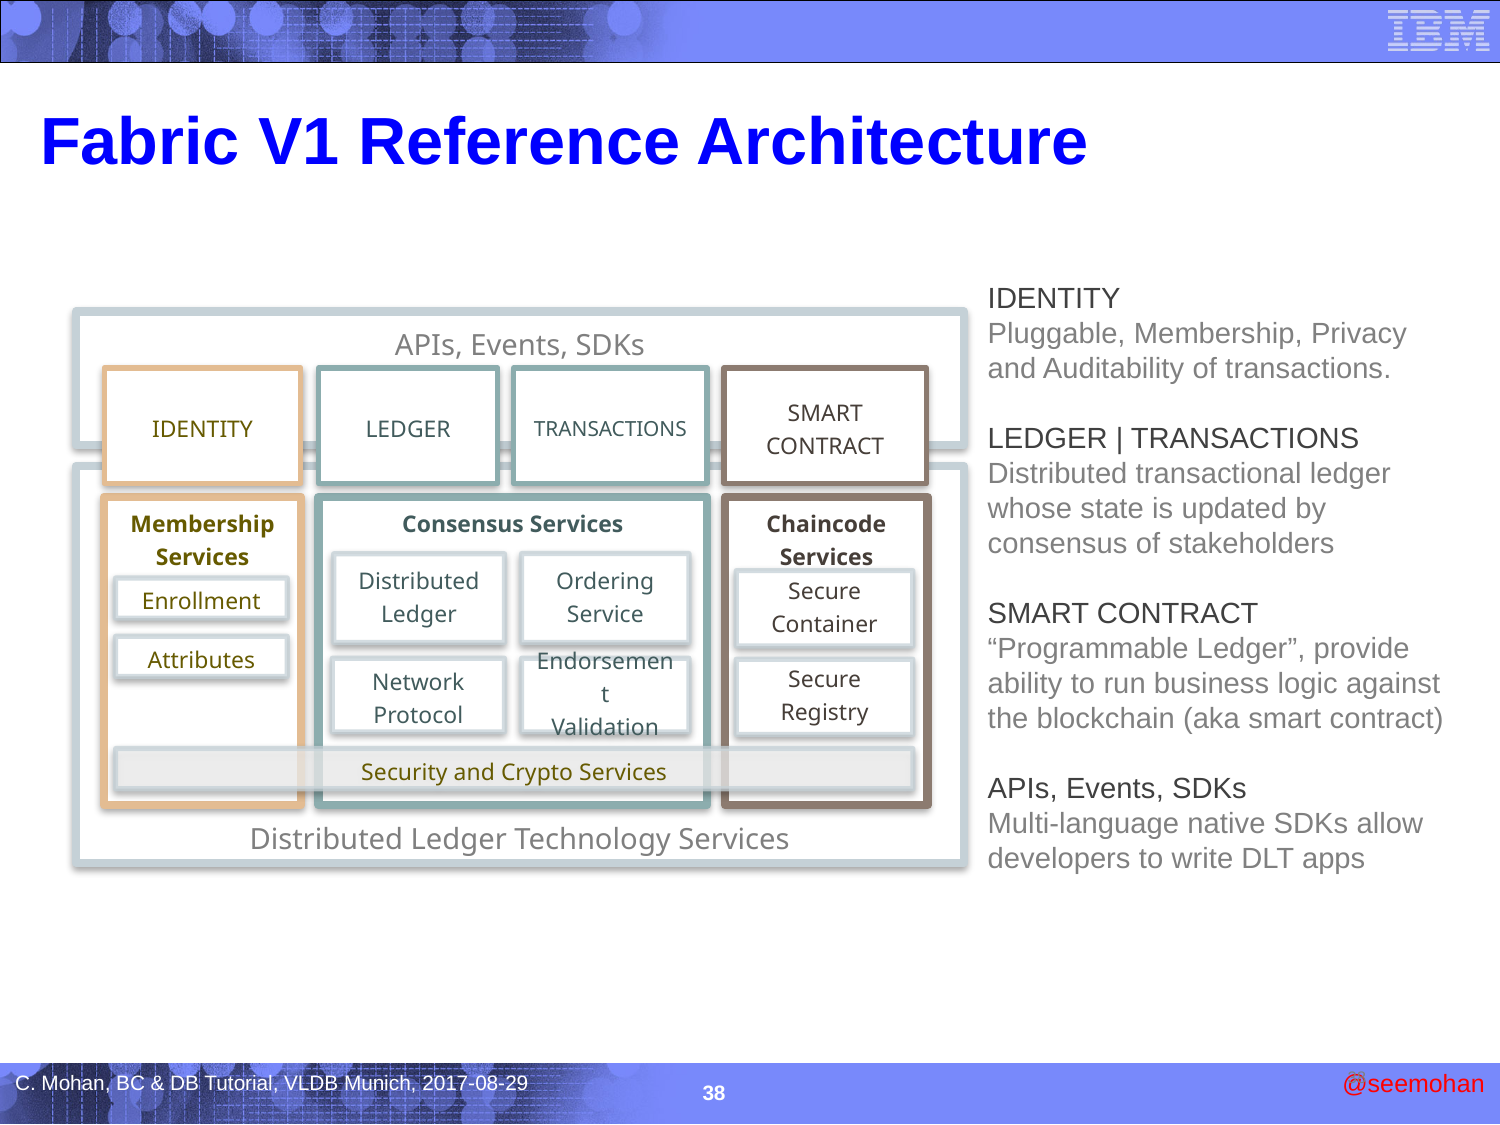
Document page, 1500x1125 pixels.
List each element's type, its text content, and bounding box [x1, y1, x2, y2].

picture [0, 1063, 1500, 1124]
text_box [75, 311, 965, 864]
text_box IDENTITY Pluggable, Membership, Privacy and Auditability of transactions. LEDGER | TRANSACTIONS Distributed transactional ledger whose state is updated by consensus of stakeholders SMART CONTRACT “Programmable Ledger”, provide ability to run business logic against the blockchain (aka smart contract) APIs, Events, SDKs Multi-language native SDKs allow developers to write DLT apps [972, 272, 1470, 882]
picture [1, 1, 1500, 62]
text_box Fabric V1 Reference Architecture [25, 99, 1470, 182]
